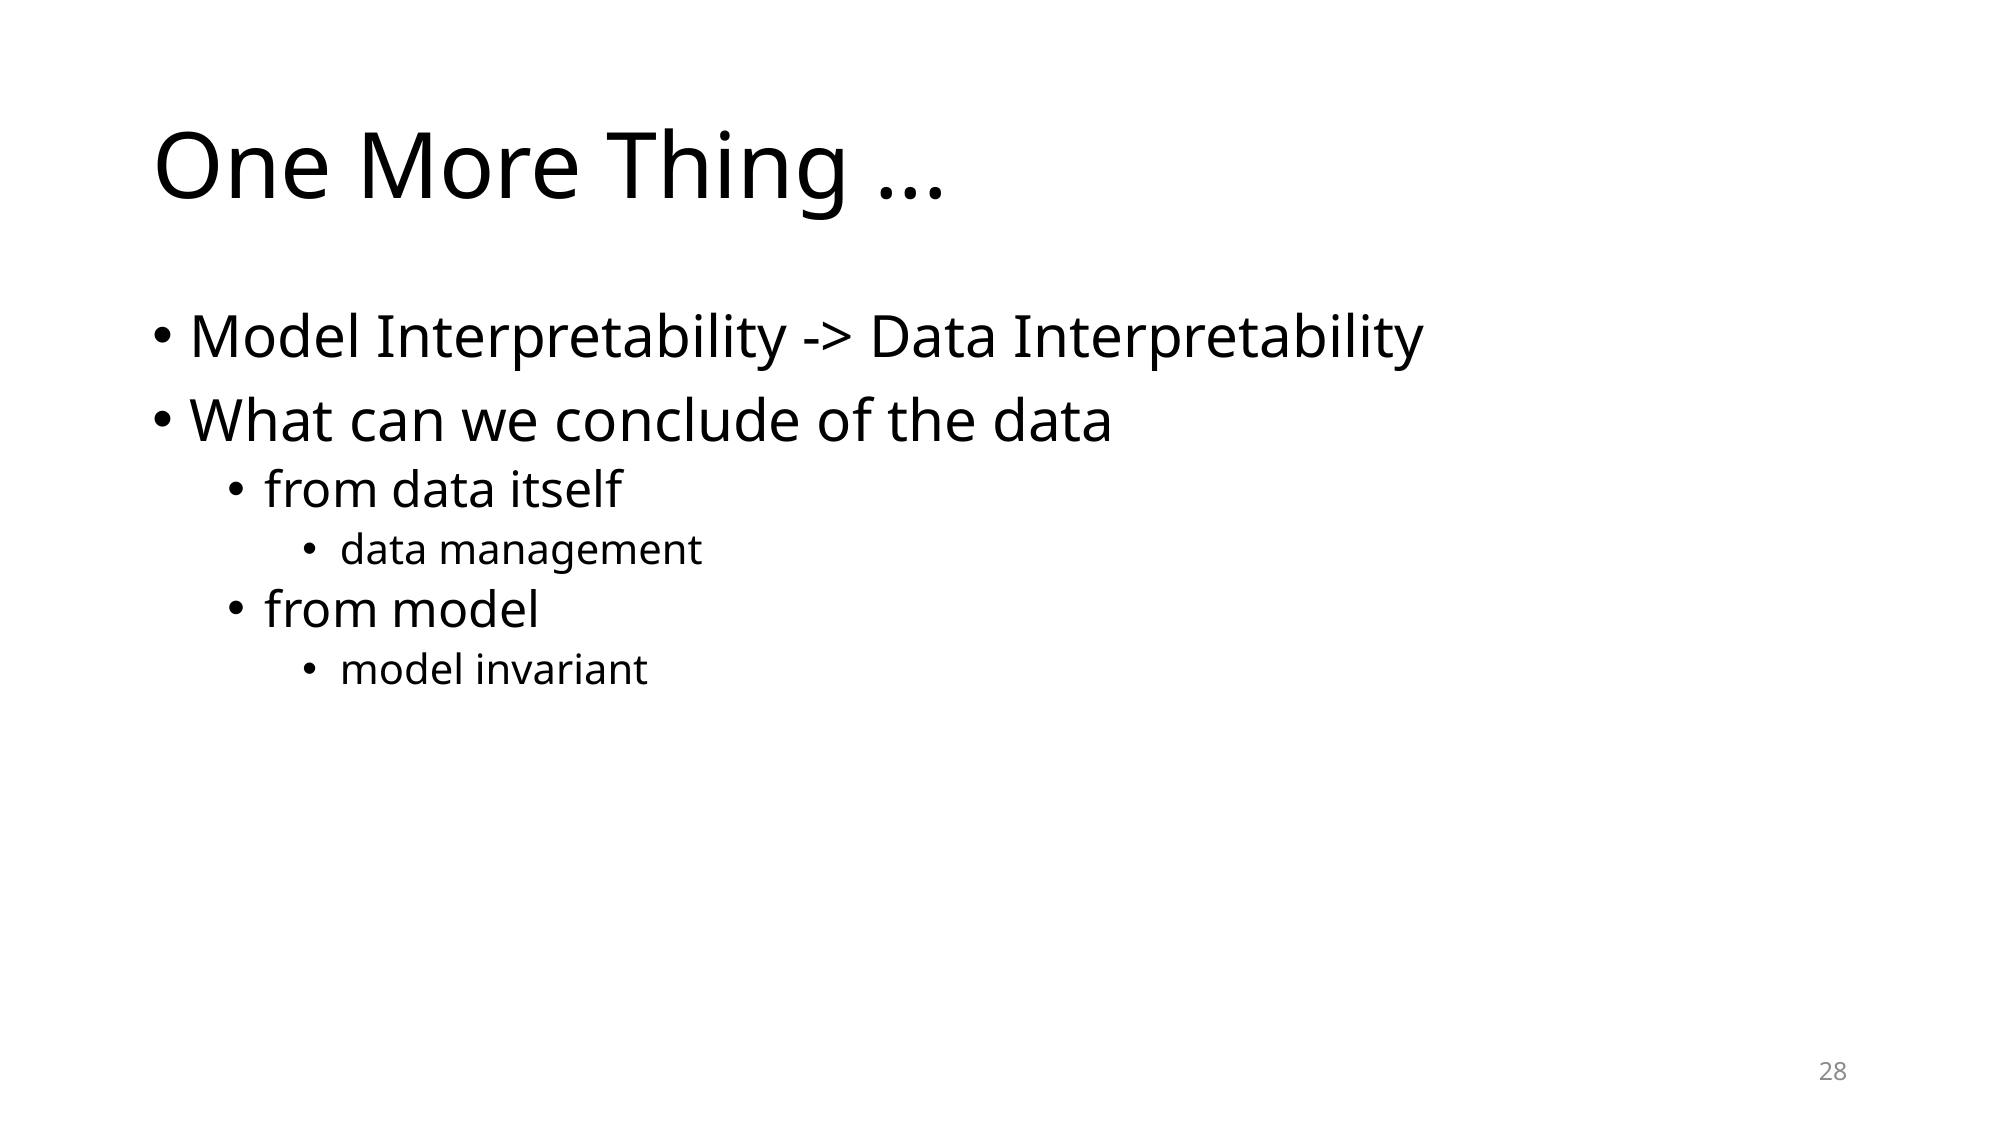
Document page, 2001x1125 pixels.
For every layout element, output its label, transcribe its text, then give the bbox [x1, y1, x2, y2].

slide_number 28 [1412, 1042, 1863, 1103]
title One More Thing ... [137, 59, 1863, 278]
list Model Interpretability -> Data Interpretability What can we conclude of the data from data itself data management from model model invariant [137, 299, 1863, 1014]
